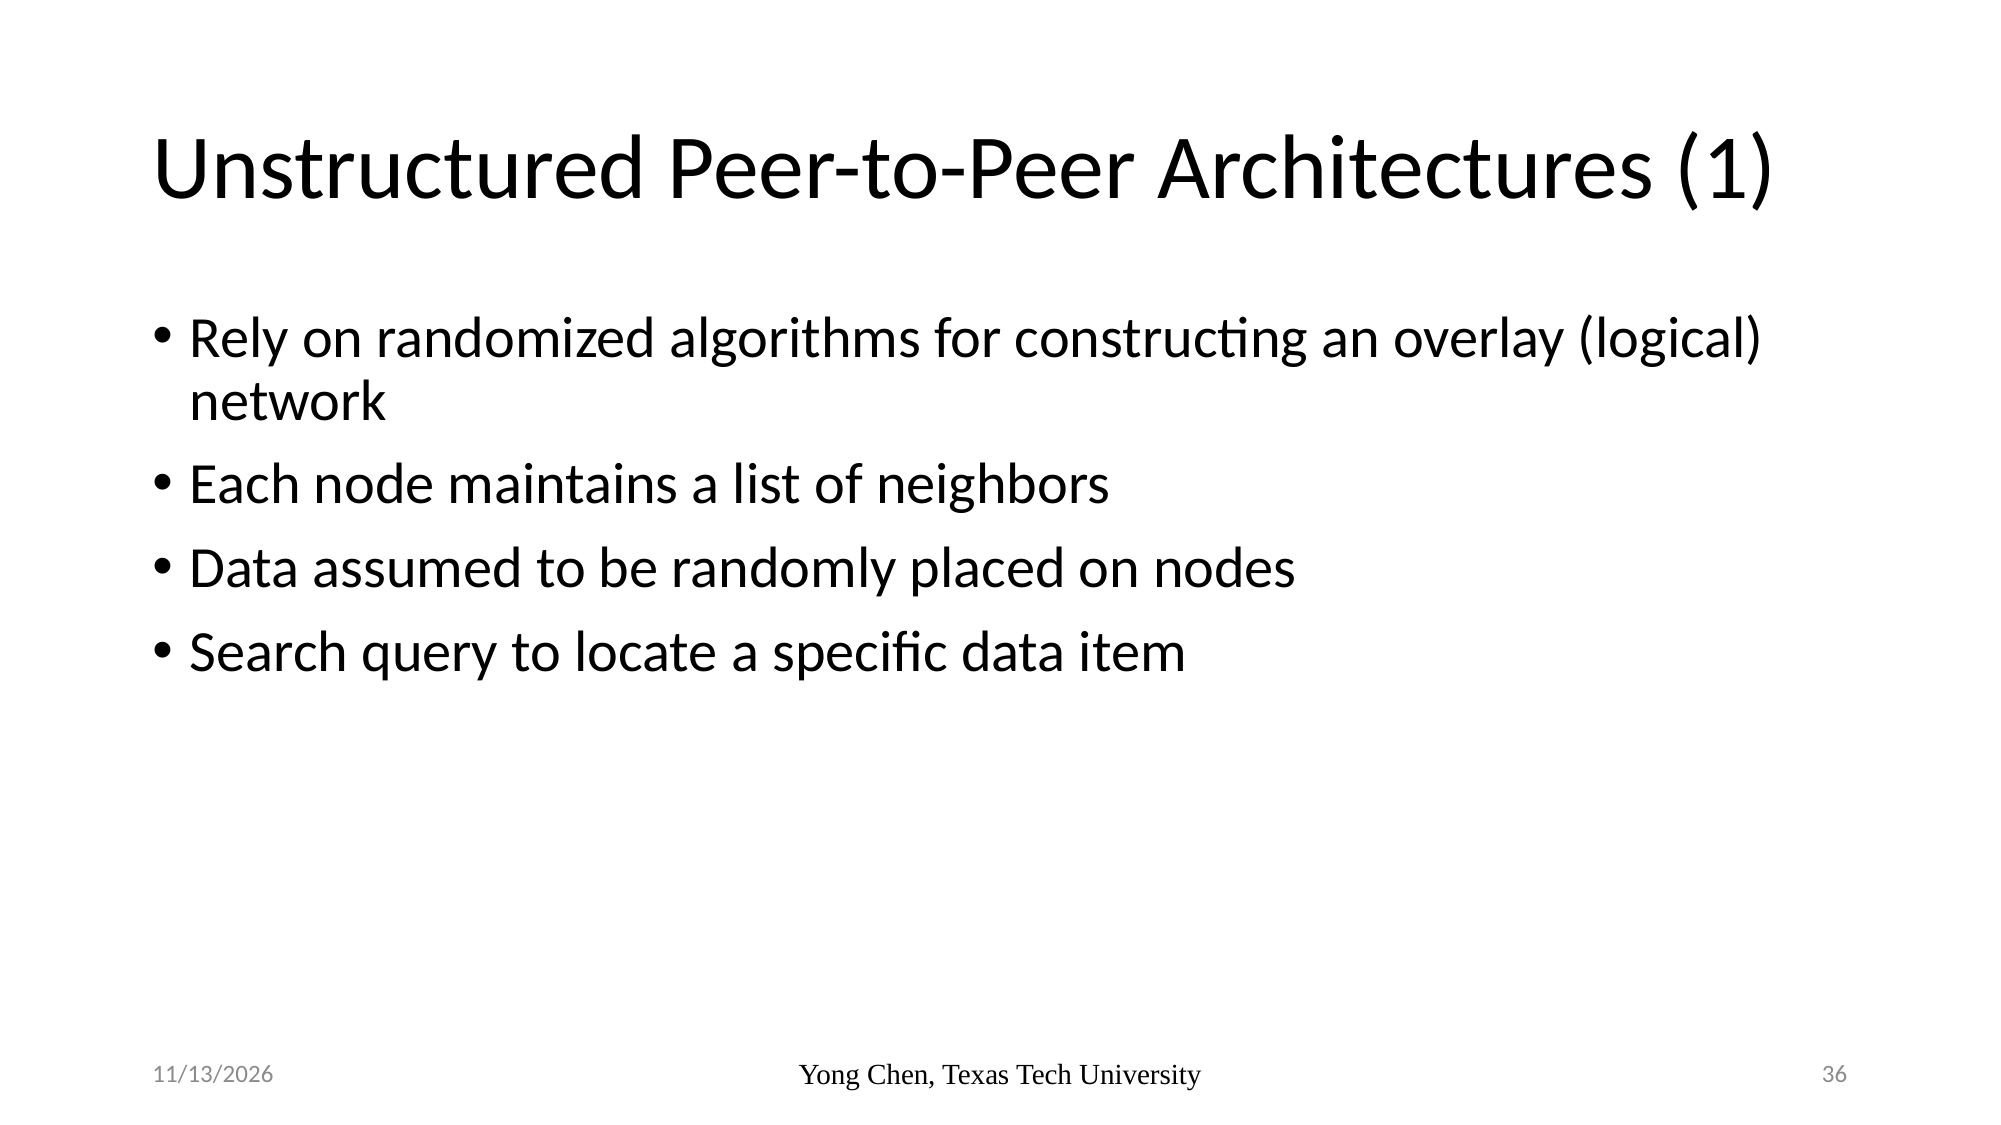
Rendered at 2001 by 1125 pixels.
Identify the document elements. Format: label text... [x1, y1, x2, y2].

footer Yong Chen, Texas Tech University [662, 1042, 1338, 1103]
list Rely on randomized algorithms for constructing an overlay (logical) network Each node maintains a list of neighbors Data assumed to be randomly placed on nodes Search query to locate a specific data item [137, 299, 1863, 1014]
title Unstructured Peer-to-Peer Architectures (1) [137, 59, 1863, 278]
slide_number 36 [1412, 1042, 1863, 1103]
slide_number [137, 1042, 588, 1103]
